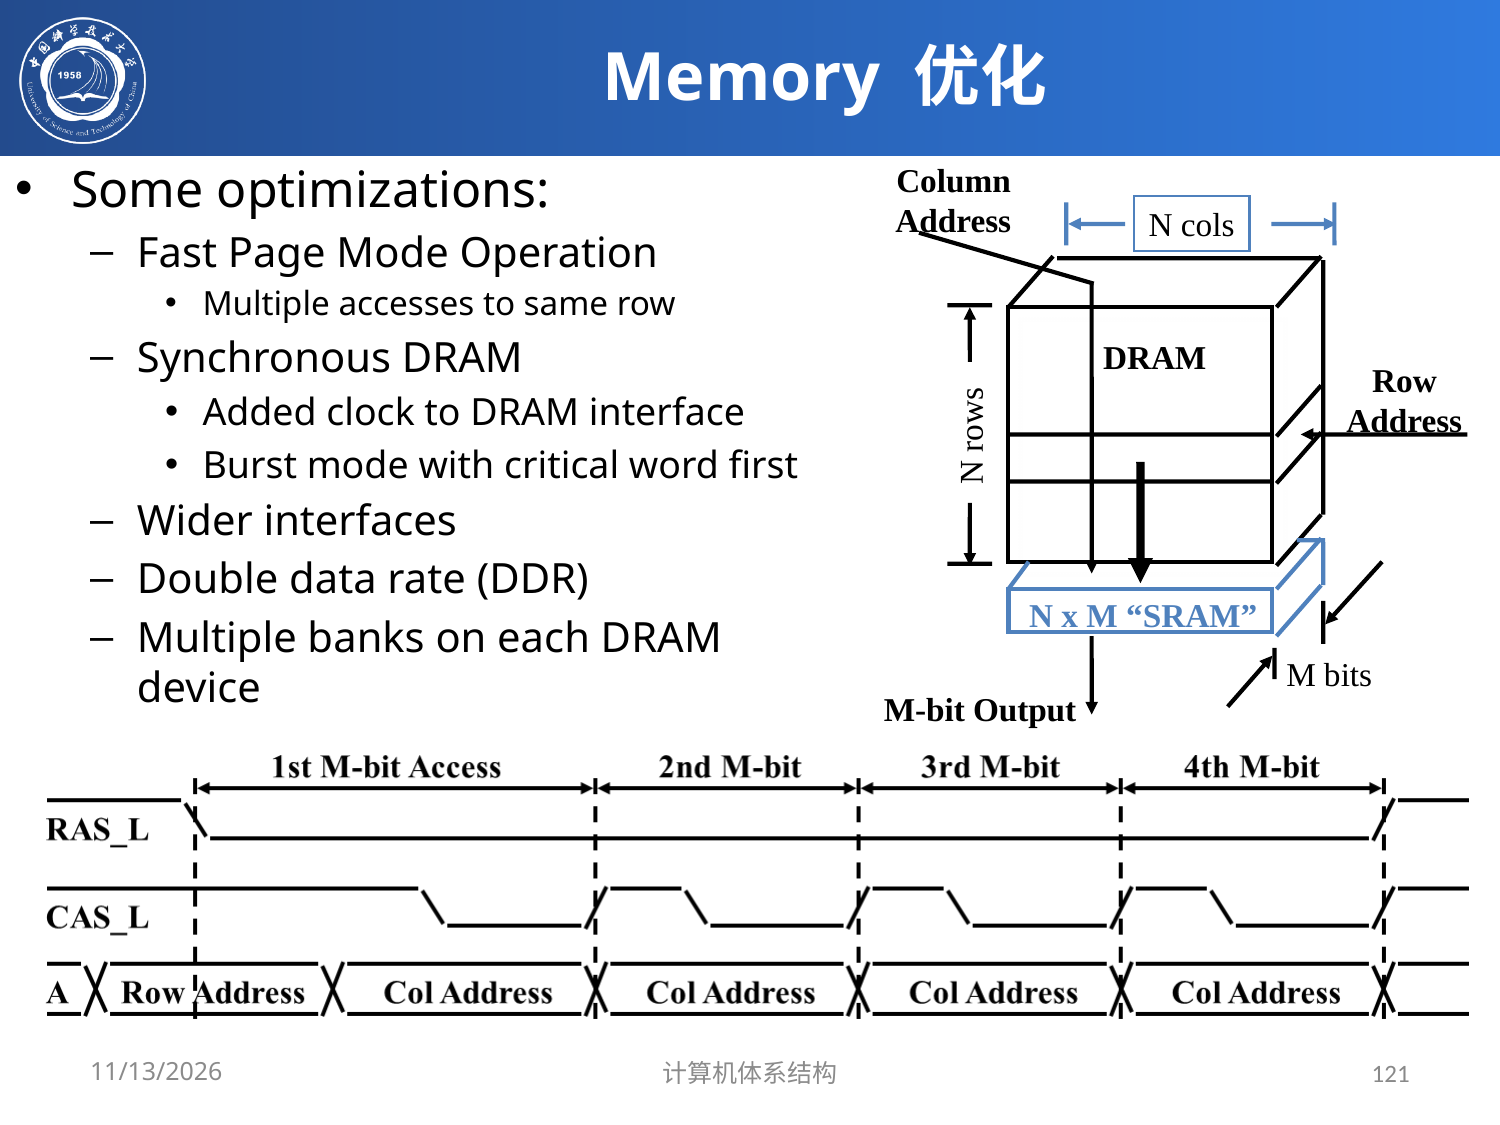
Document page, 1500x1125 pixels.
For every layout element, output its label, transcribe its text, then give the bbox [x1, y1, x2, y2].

list Some optimizations: Fast Page Mode Operation Multiple accesses to same row Synchronous DRAM Added clock to DRAM interface Burst mode with critical word first Wider interfaces Double data rate (DDR) Multiple banks on each DRAM device [0, 149, 845, 791]
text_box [869, 151, 1477, 734]
slide_number 121 [1074, 1042, 1425, 1103]
picture [24, 734, 1472, 1032]
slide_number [75, 1042, 425, 1103]
picture [19, 17, 146, 144]
title Memory 优化 [150, 0, 1500, 148]
footer 计算机体系结构 [512, 1042, 988, 1103]
